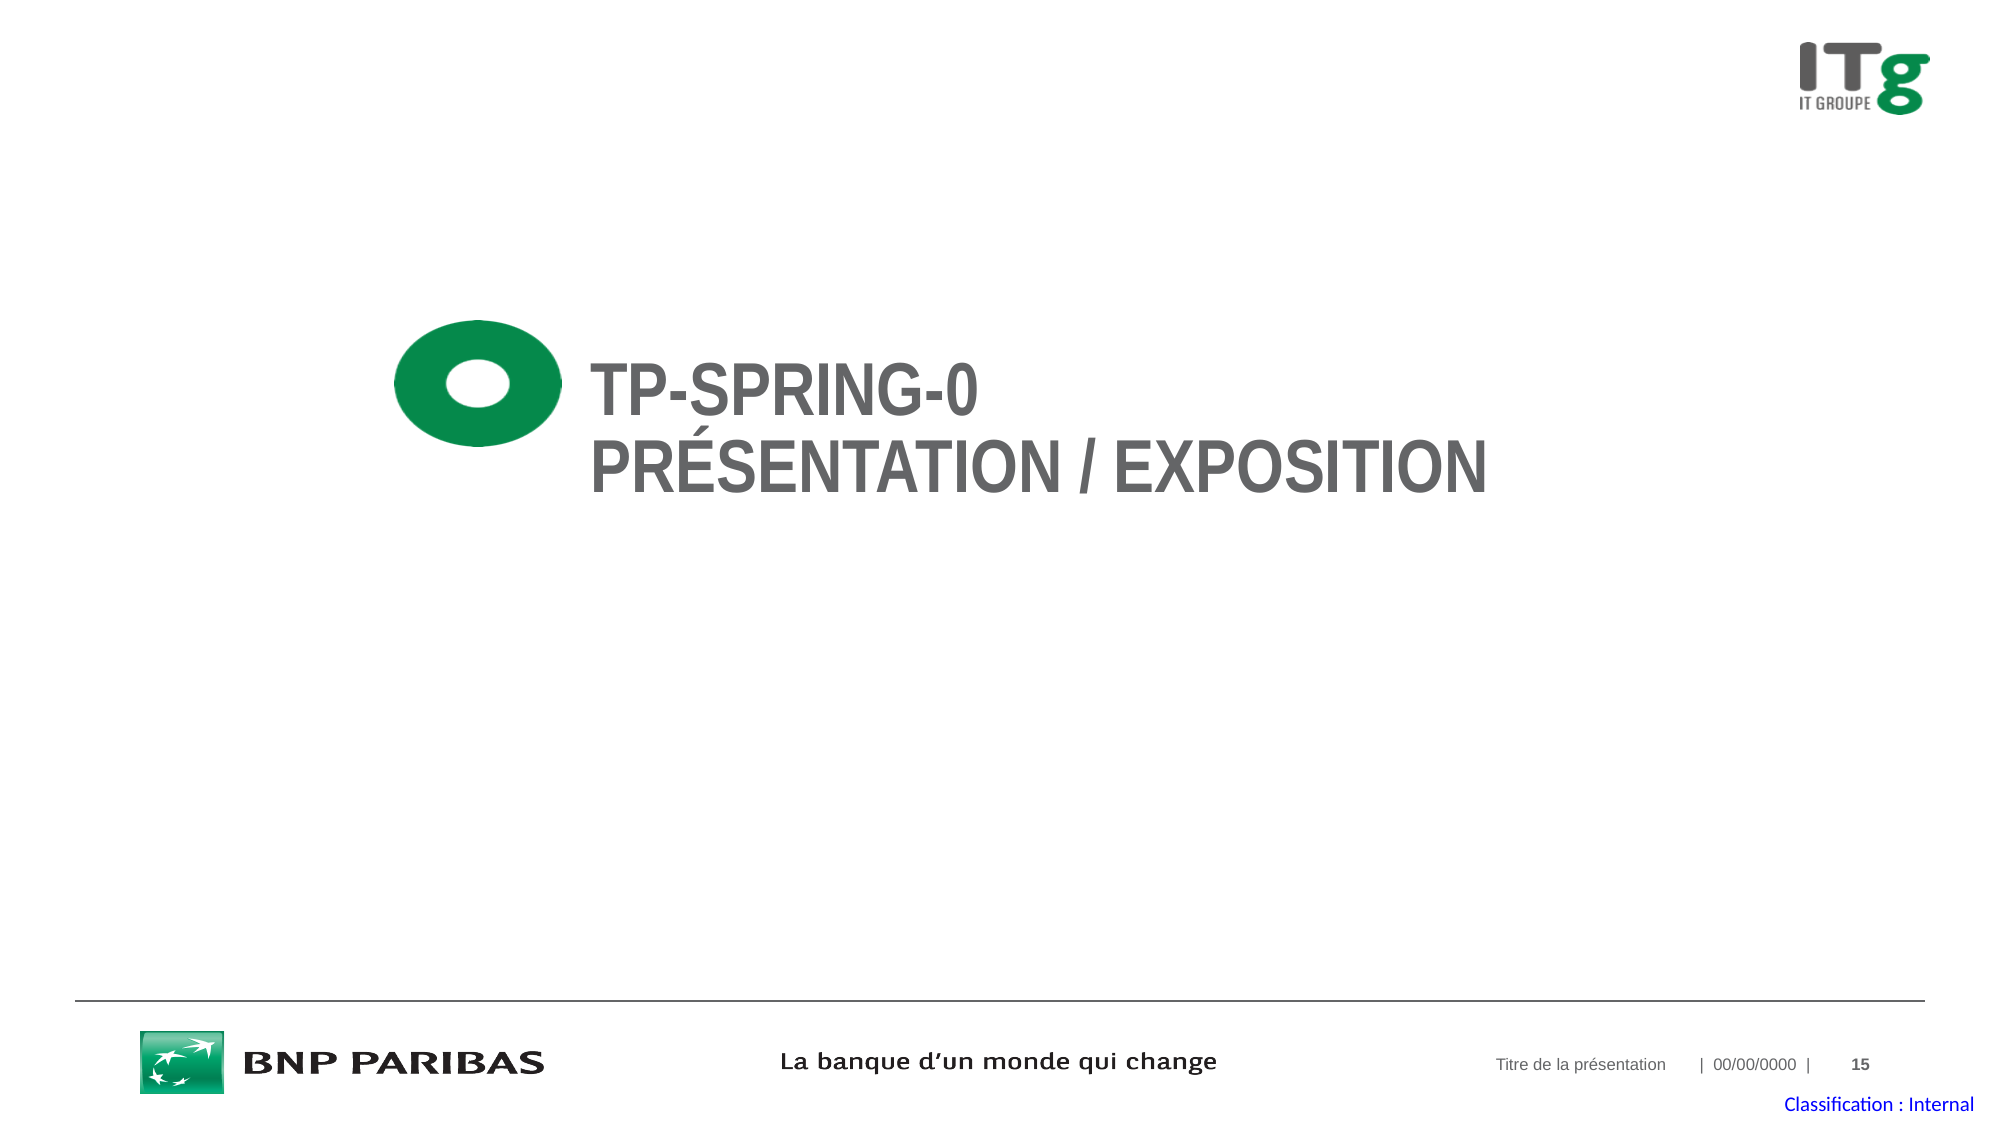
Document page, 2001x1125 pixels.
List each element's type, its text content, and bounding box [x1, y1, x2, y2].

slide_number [1677, 1048, 1830, 1079]
picture [394, 320, 562, 447]
title tp-spring-0 Présentation / Exposition [590, 354, 1804, 823]
picture [782, 1052, 1216, 1075]
footer Titre de la présentation [1225, 1048, 1667, 1079]
slide_number 15 [1830, 1048, 1871, 1079]
picture [140, 1031, 544, 1094]
picture [1800, 42, 1930, 115]
